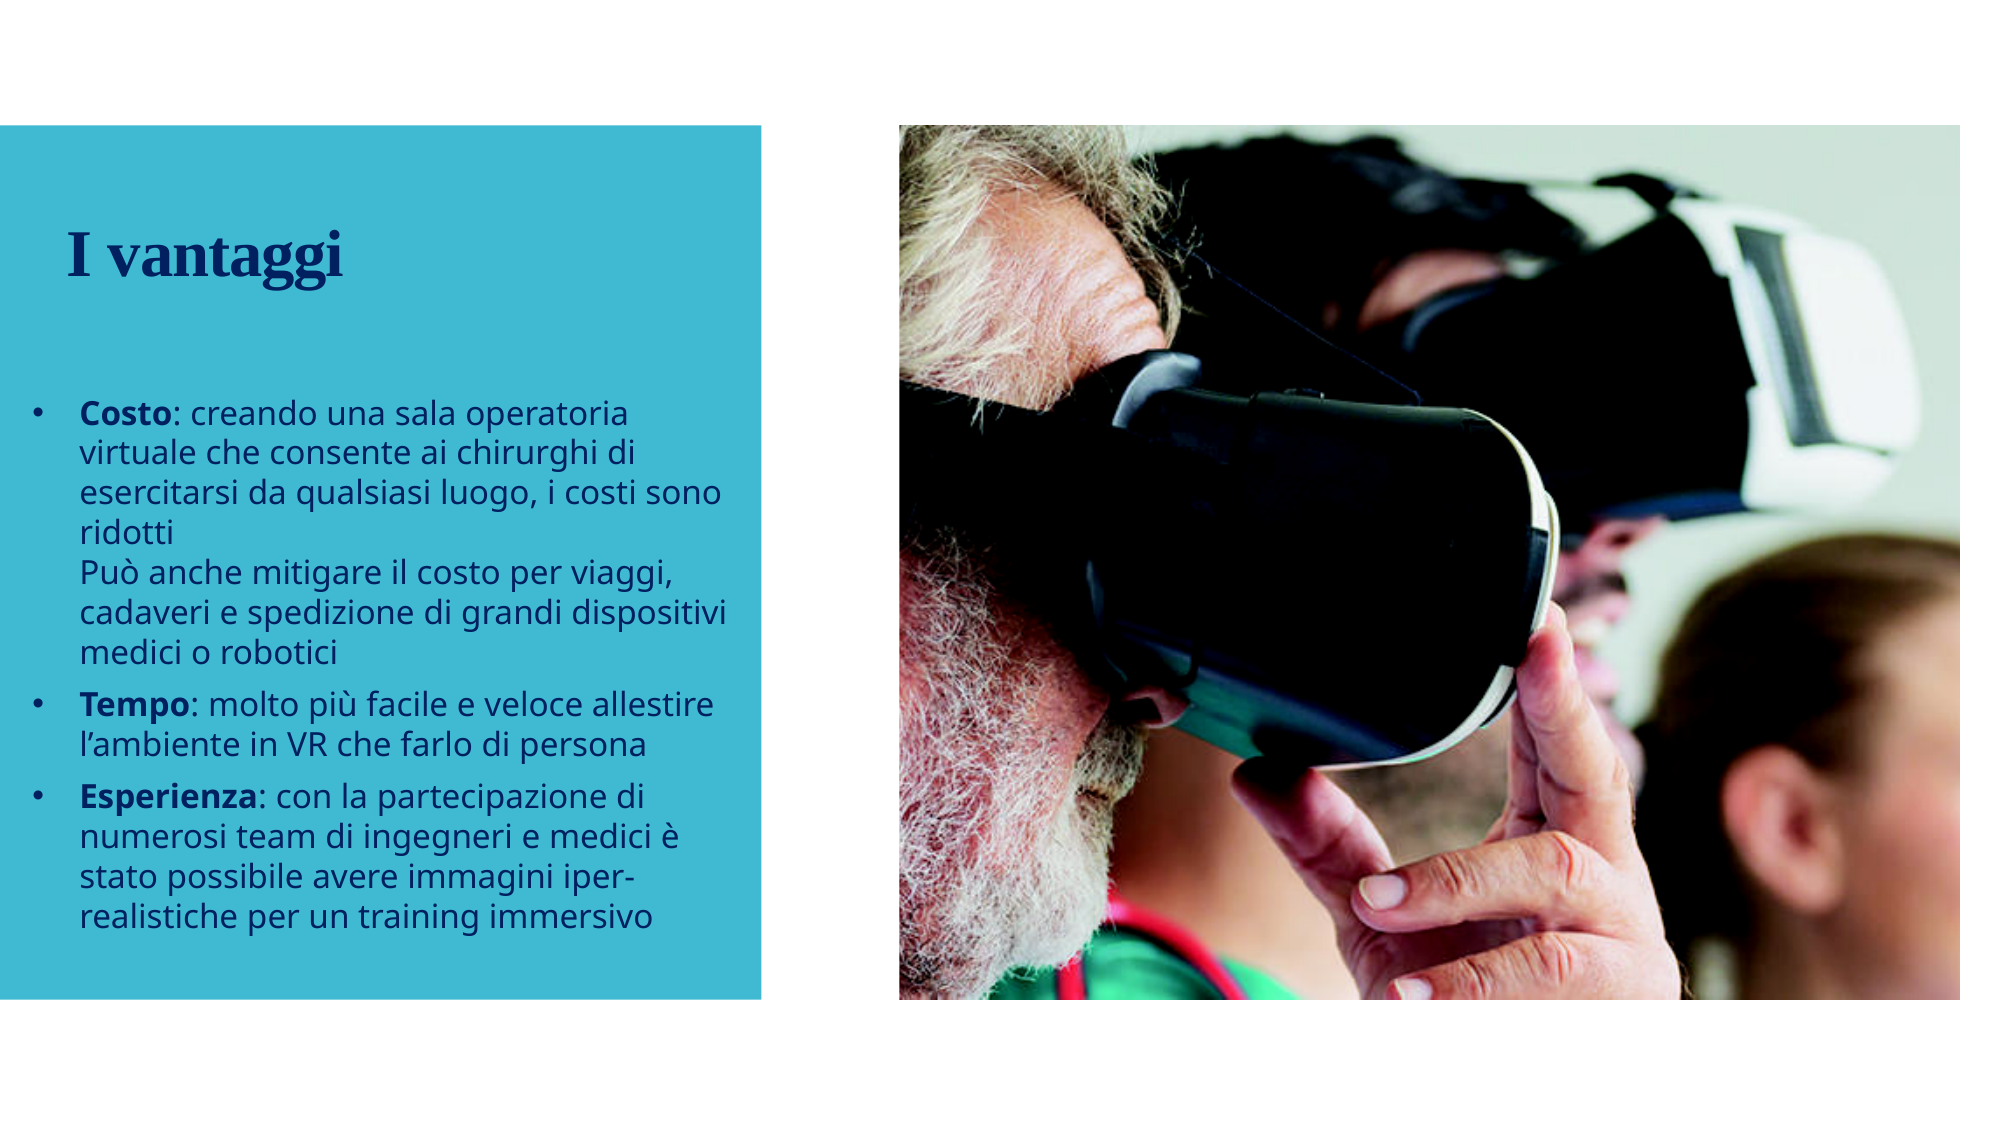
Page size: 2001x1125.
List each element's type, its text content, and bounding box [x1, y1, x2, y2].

text_box [0, 124, 762, 1001]
text_box Costo: creando una sala operatoria virtuale che consente ai chirurghi di esercitarsi da qualsiasi luogo, i costi sono ridotti Può anche mitigare il costo per viaggi, cadaveri e spedizione di grandi dispositivi medici o robotici Tempo: molto più facile e veloce allestire l’ambiente in VR che farlo di persona Esperienza: con la partecipazione di numerosi team di ingegneri e medici è stato possibile avere immagini iper-realistiche per un training immersivo [17, 384, 744, 1035]
picture [899, 124, 1961, 1000]
title I vantaggi [51, 152, 711, 359]
